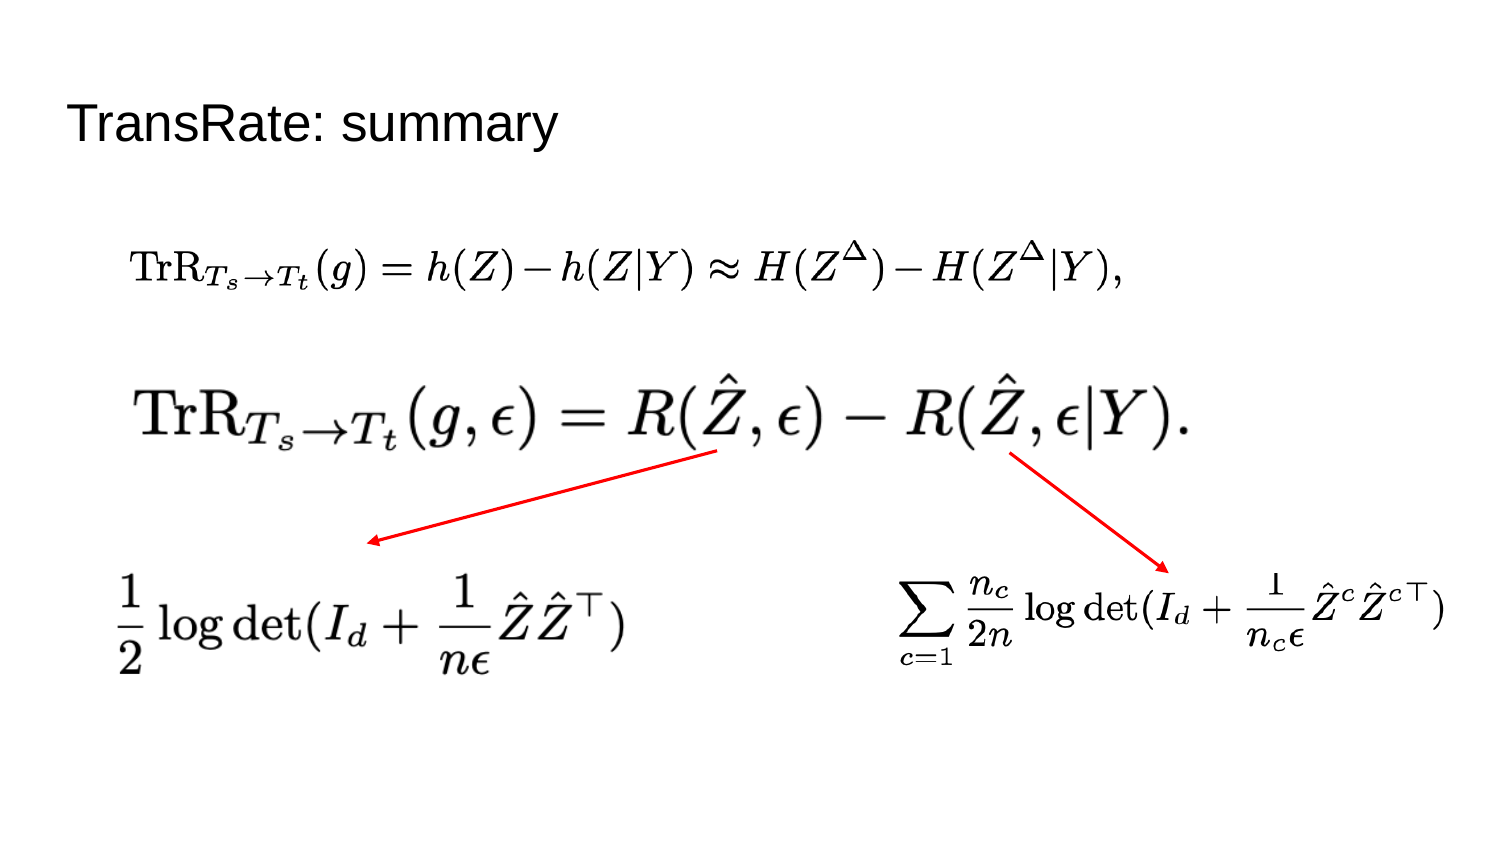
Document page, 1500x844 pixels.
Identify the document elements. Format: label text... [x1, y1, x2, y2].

picture [104, 543, 630, 697]
picture [114, 334, 1201, 518]
title TransRate: summary [51, 72, 1449, 167]
picture [888, 572, 1450, 718]
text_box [1009, 452, 1170, 574]
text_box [366, 450, 718, 544]
picture [114, 214, 1135, 310]
